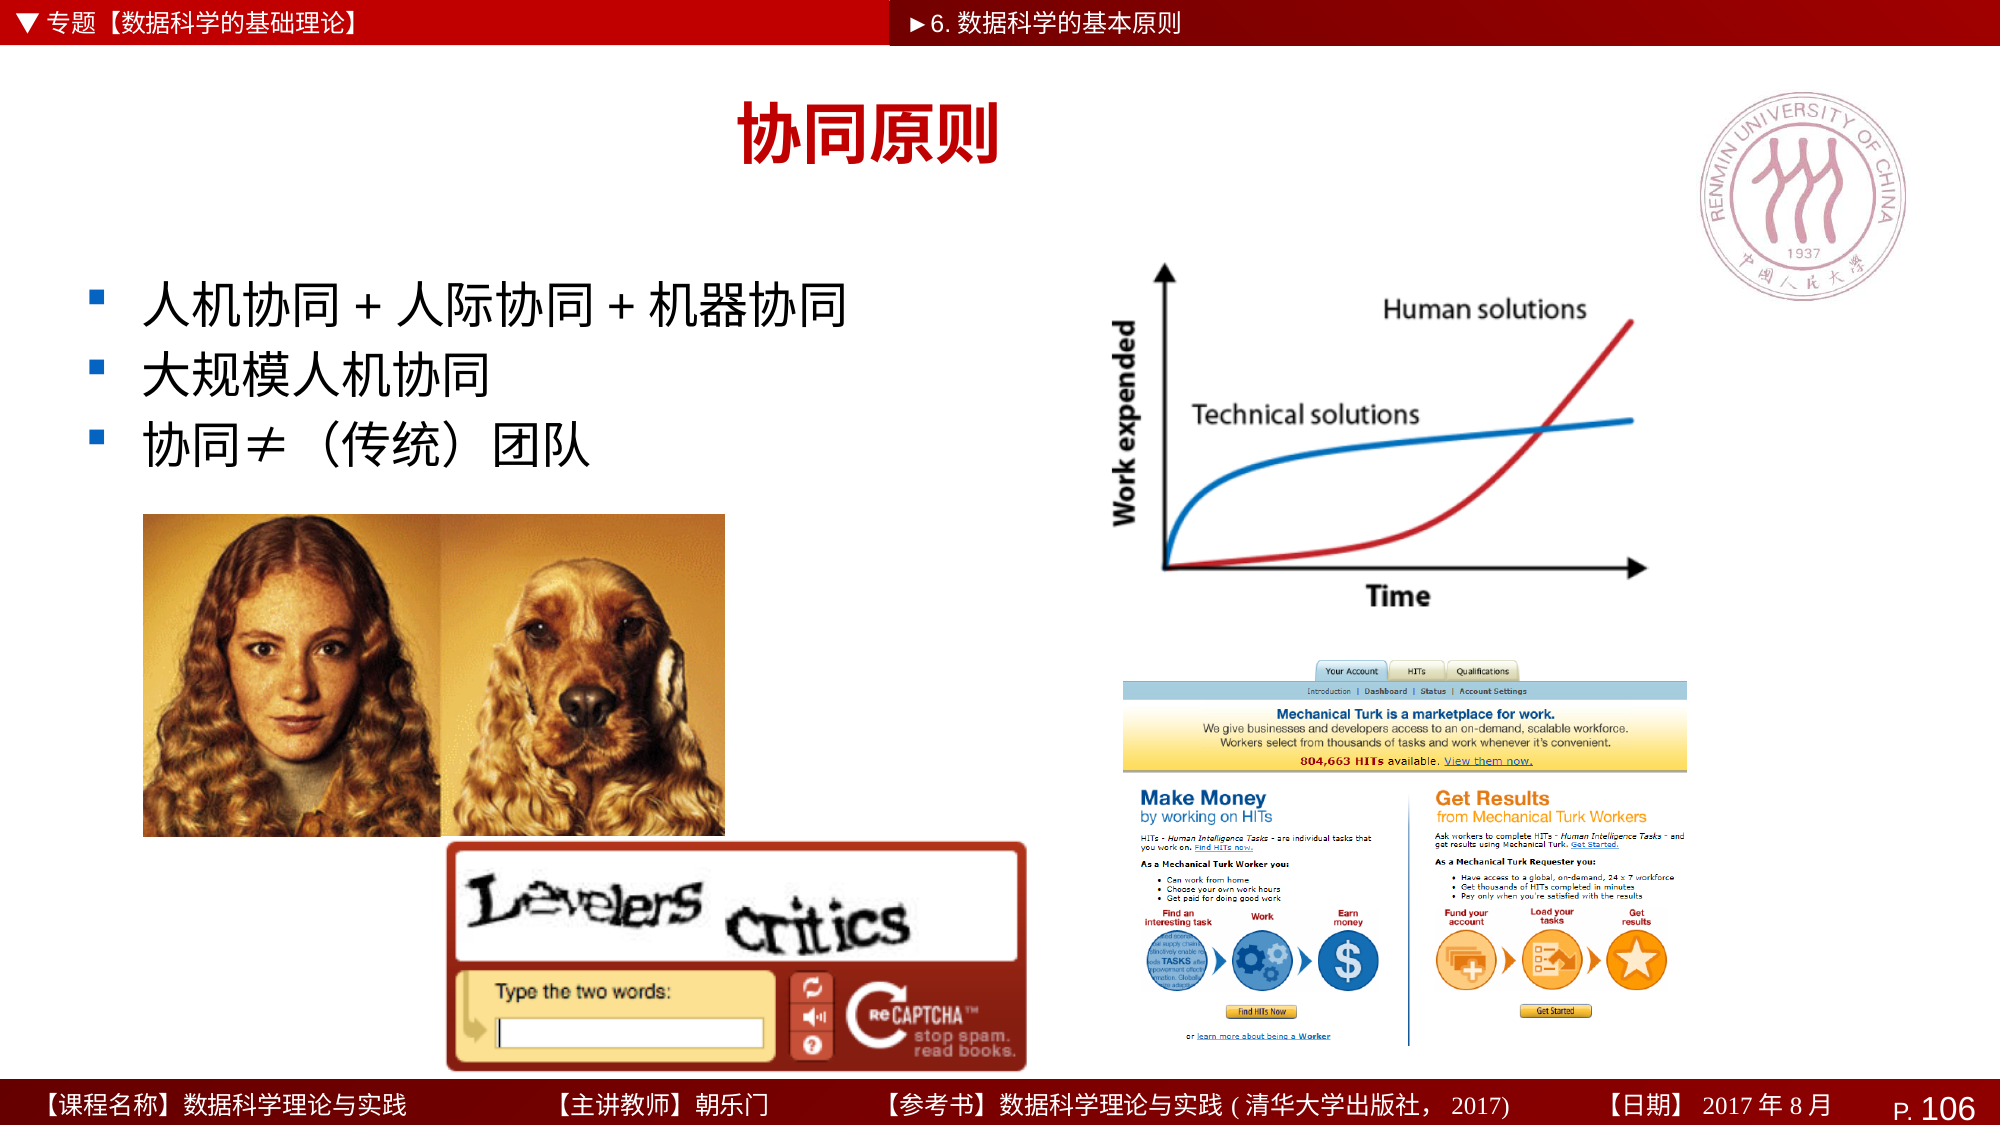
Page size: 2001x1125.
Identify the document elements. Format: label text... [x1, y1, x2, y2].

picture [1090, 219, 1674, 618]
text_box 人机协同+人际协同+机器协同 大规模人机协同 协同≠（传统）团队 [70, 266, 1186, 1048]
picture [1696, 89, 1910, 304]
picture [1123, 654, 1687, 1046]
list ▼专题【数据科学的基础理论】 [0, 0, 725, 43]
list ►6.数据科学的基本原则 [890, 0, 1249, 43]
picture [143, 514, 1034, 1077]
title 协同原则 [64, 64, 1674, 200]
